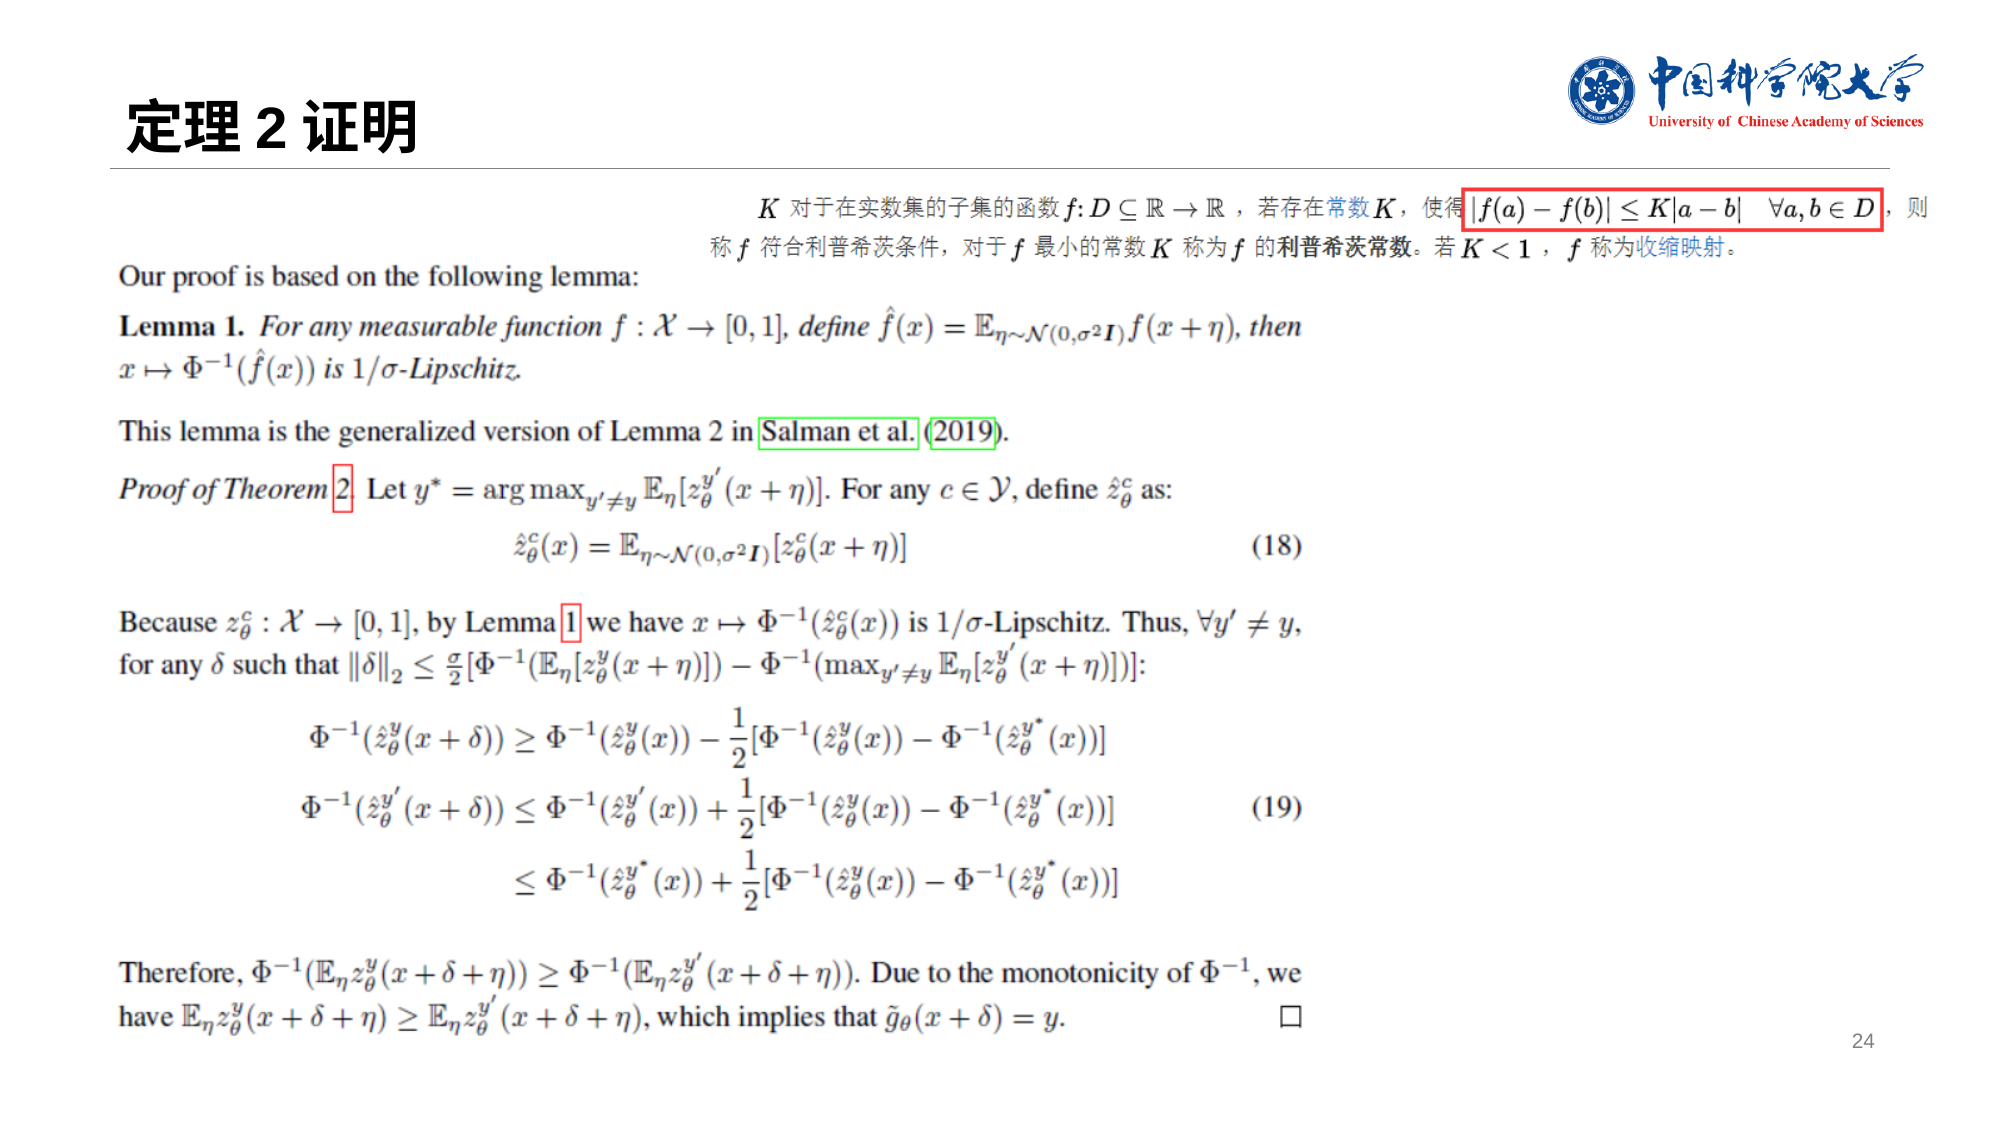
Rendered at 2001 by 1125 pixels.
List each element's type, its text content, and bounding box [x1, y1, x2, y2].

title 定理2证明 [109, 0, 1890, 169]
slide_number 24 [1412, 1023, 1890, 1058]
picture [1890, 48, 1925, 135]
picture [109, 180, 1949, 1041]
